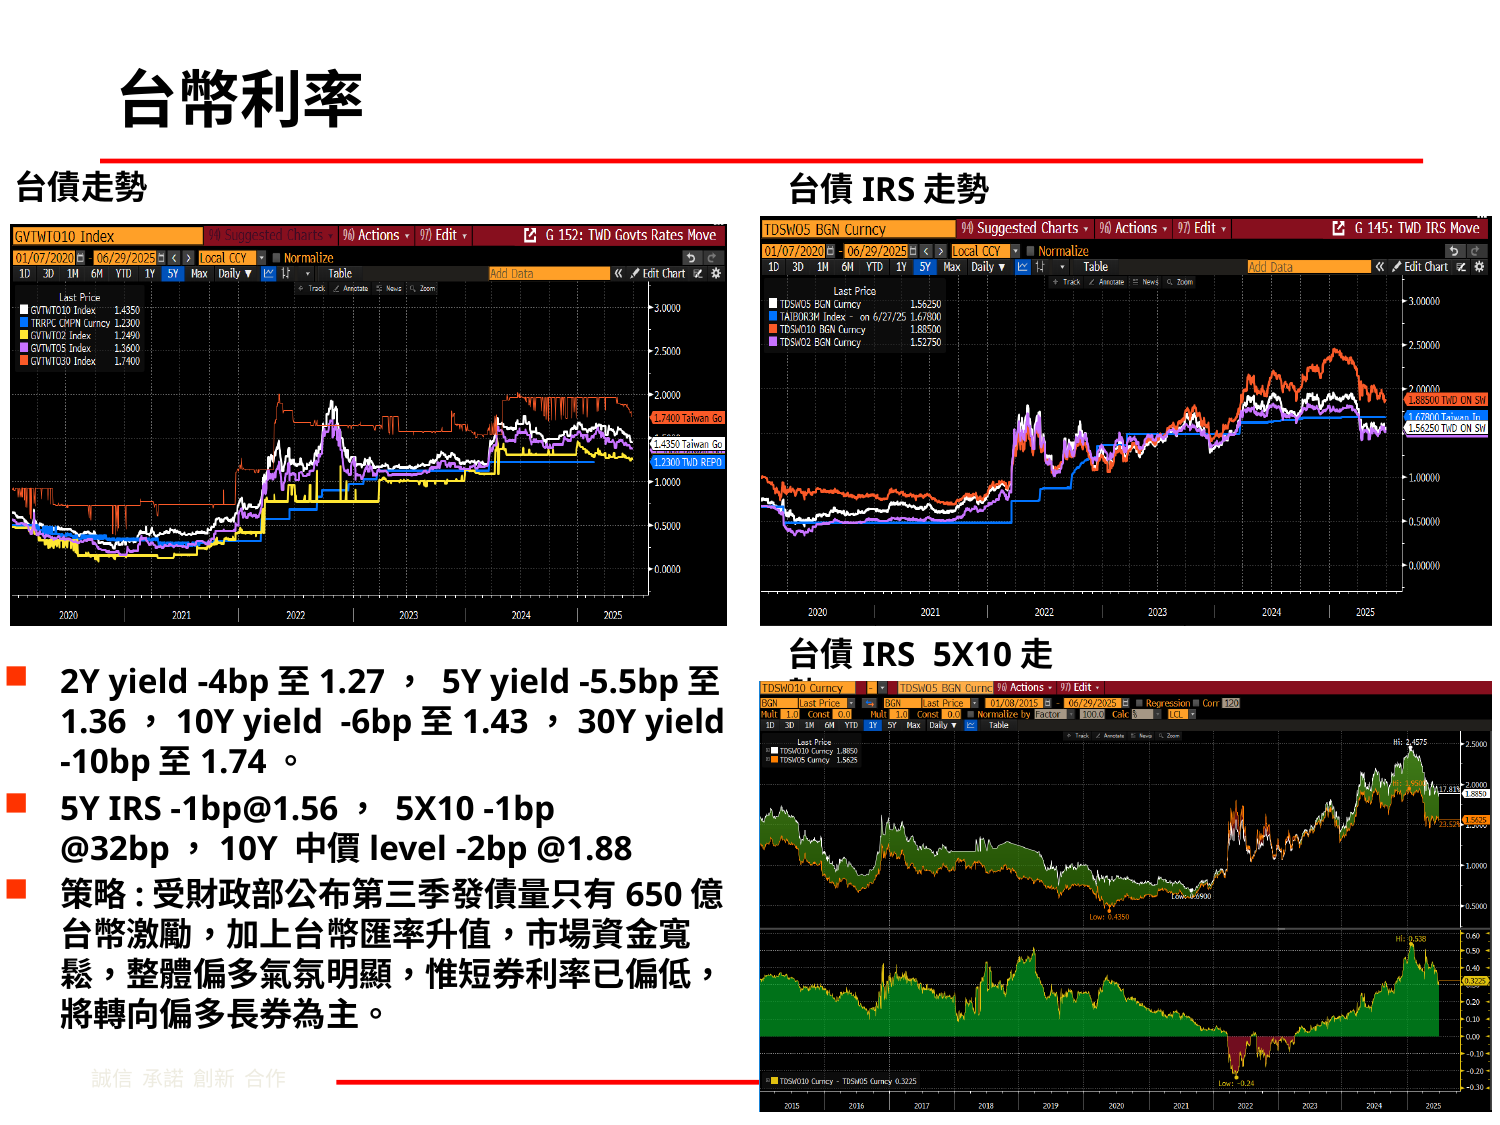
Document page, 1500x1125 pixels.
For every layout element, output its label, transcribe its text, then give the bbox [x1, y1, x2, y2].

text_box 台債IRS走勢 [772, 160, 1010, 214]
text_box 台債走勢 [0, 158, 201, 214]
picture [10, 224, 728, 627]
text_box 台債IRS 5X10走勢 [772, 633, 1089, 679]
list 2Y yield -4bp至1.27， 5Y yield -5.5bp至1.36，10Y yield -6bp至1.43，30Y yield -10bp至1.74。 5Y IRS -1bp@1.56， 5X10 -1bp @32bp，10Y 中價level -2bp @1.88 策略:受財政部公布第三季發債量只有650億台幣激勵，加上台幣匯率升值，市場資金寬鬆，整體偏多氣氛明顯，惟短券利率已偏低，將轉向偏多長券為主。 [0, 653, 760, 1065]
picture [758, 681, 1493, 1113]
title 台幣利率 [100, 45, 1199, 149]
picture [760, 215, 1493, 627]
